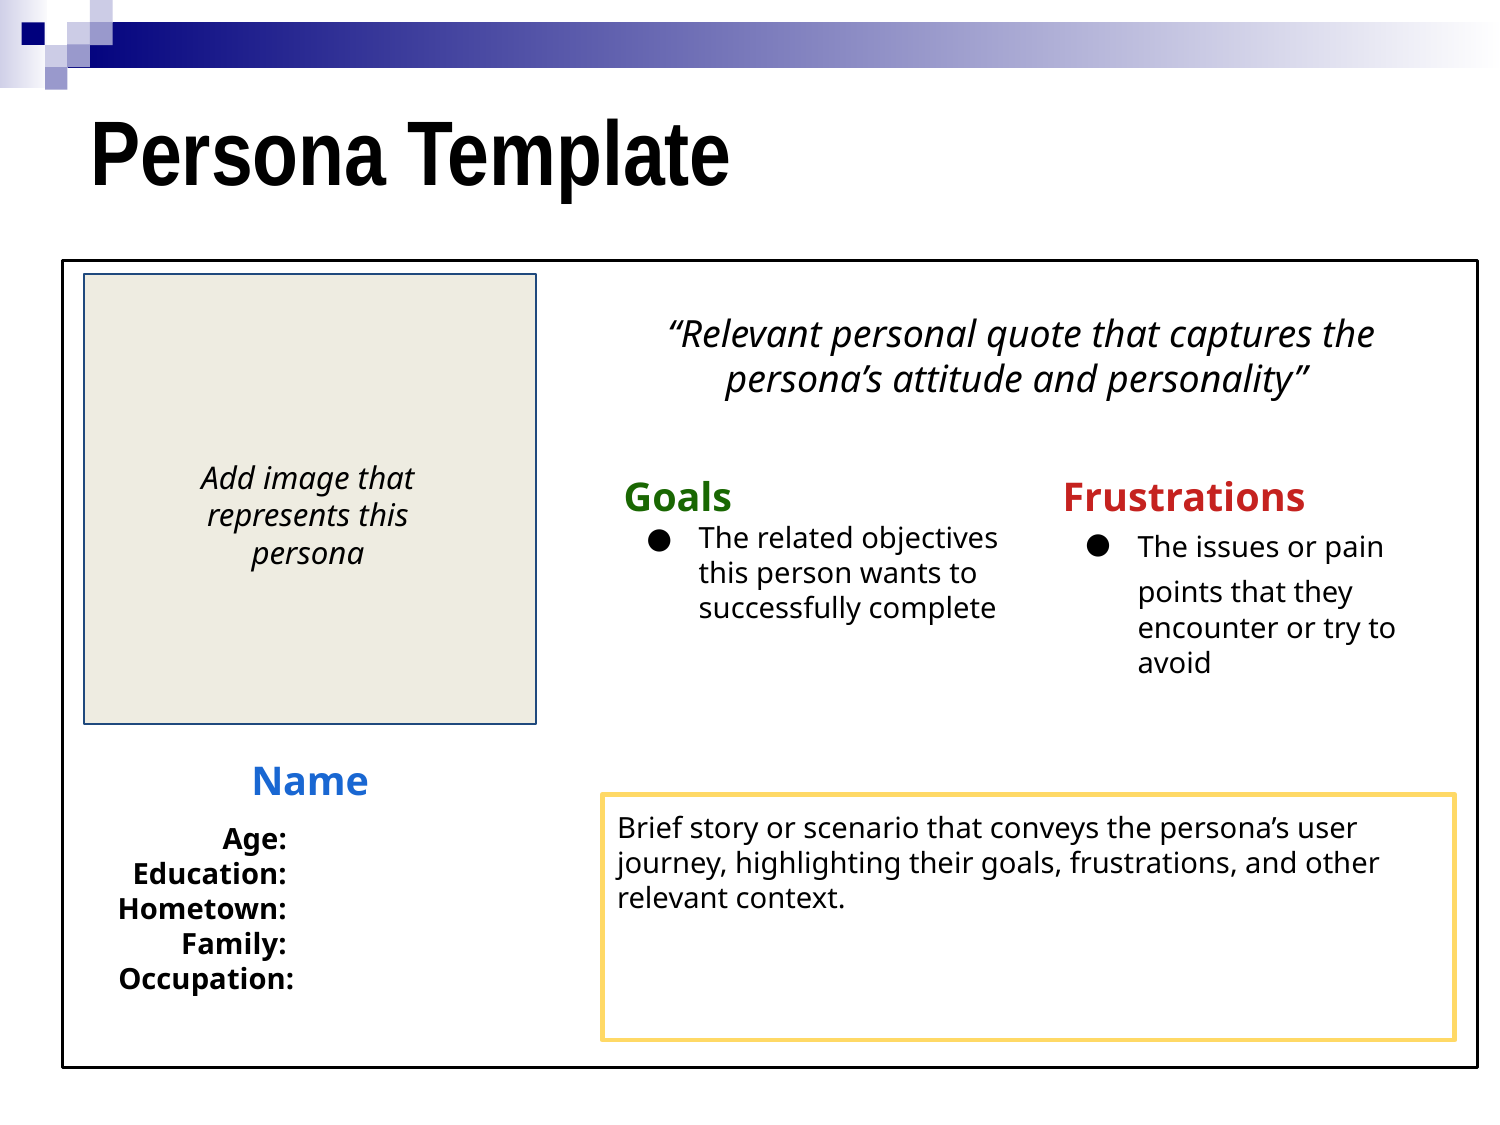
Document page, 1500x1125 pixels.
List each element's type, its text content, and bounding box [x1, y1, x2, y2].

title Persona Template [75, 69, 1425, 228]
text_box [61, 259, 1479, 1070]
